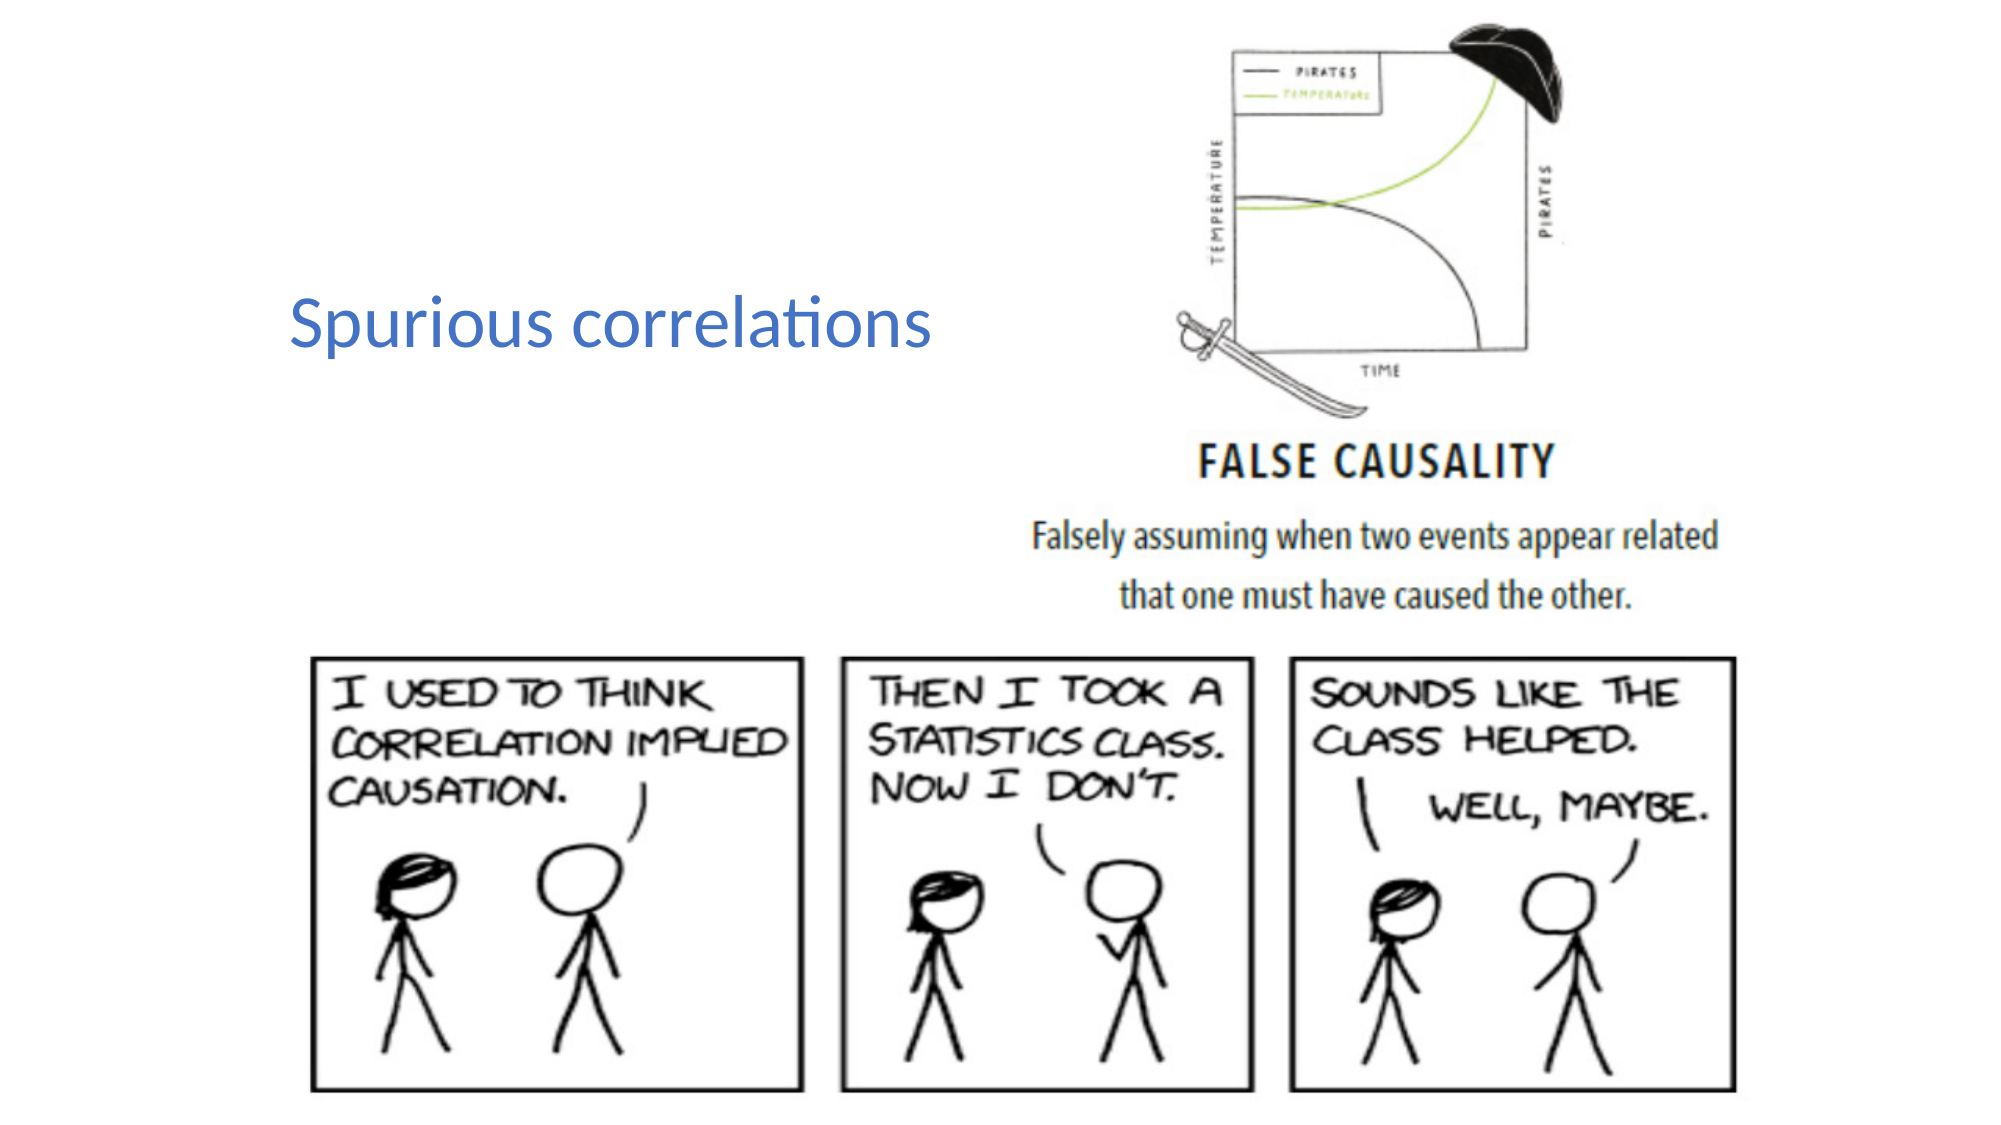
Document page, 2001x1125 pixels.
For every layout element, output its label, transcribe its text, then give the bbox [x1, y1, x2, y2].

picture [1026, 21, 1726, 616]
text_box Spurious correlations [274, 265, 1026, 370]
picture [304, 653, 1750, 1104]
